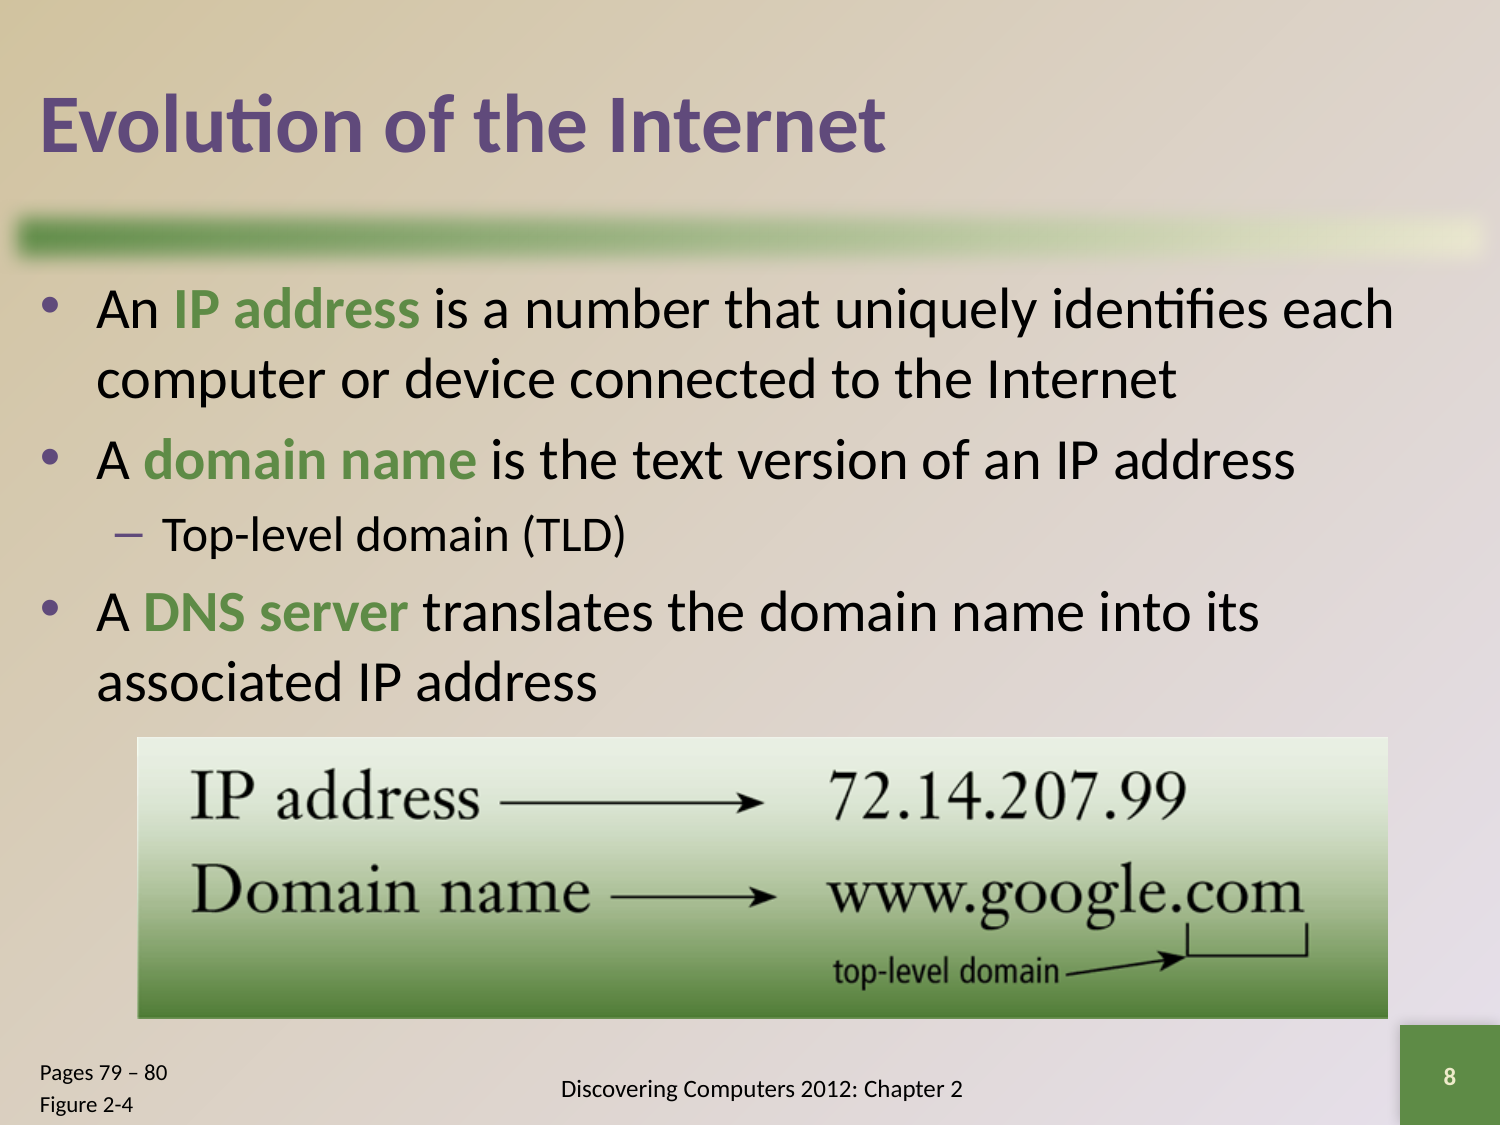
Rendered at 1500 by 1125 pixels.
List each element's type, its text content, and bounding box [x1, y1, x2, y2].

title Evolution of the Internet [24, 24, 1475, 213]
footer Discovering Computers 2012: Chapter 2 [450, 1050, 1075, 1125]
slide_number 8 [1400, 1025, 1500, 1125]
list An IP address is a number that uniquely identifies each computer or device connected to the Internet A domain name is the text version of an IP address Top-level domain (TLD) A DNS server translates the domain name into its associated IP address [24, 262, 1475, 1025]
picture [137, 737, 1388, 1019]
list Pages 79 – 80 Figure 2-4 [24, 1050, 300, 1125]
